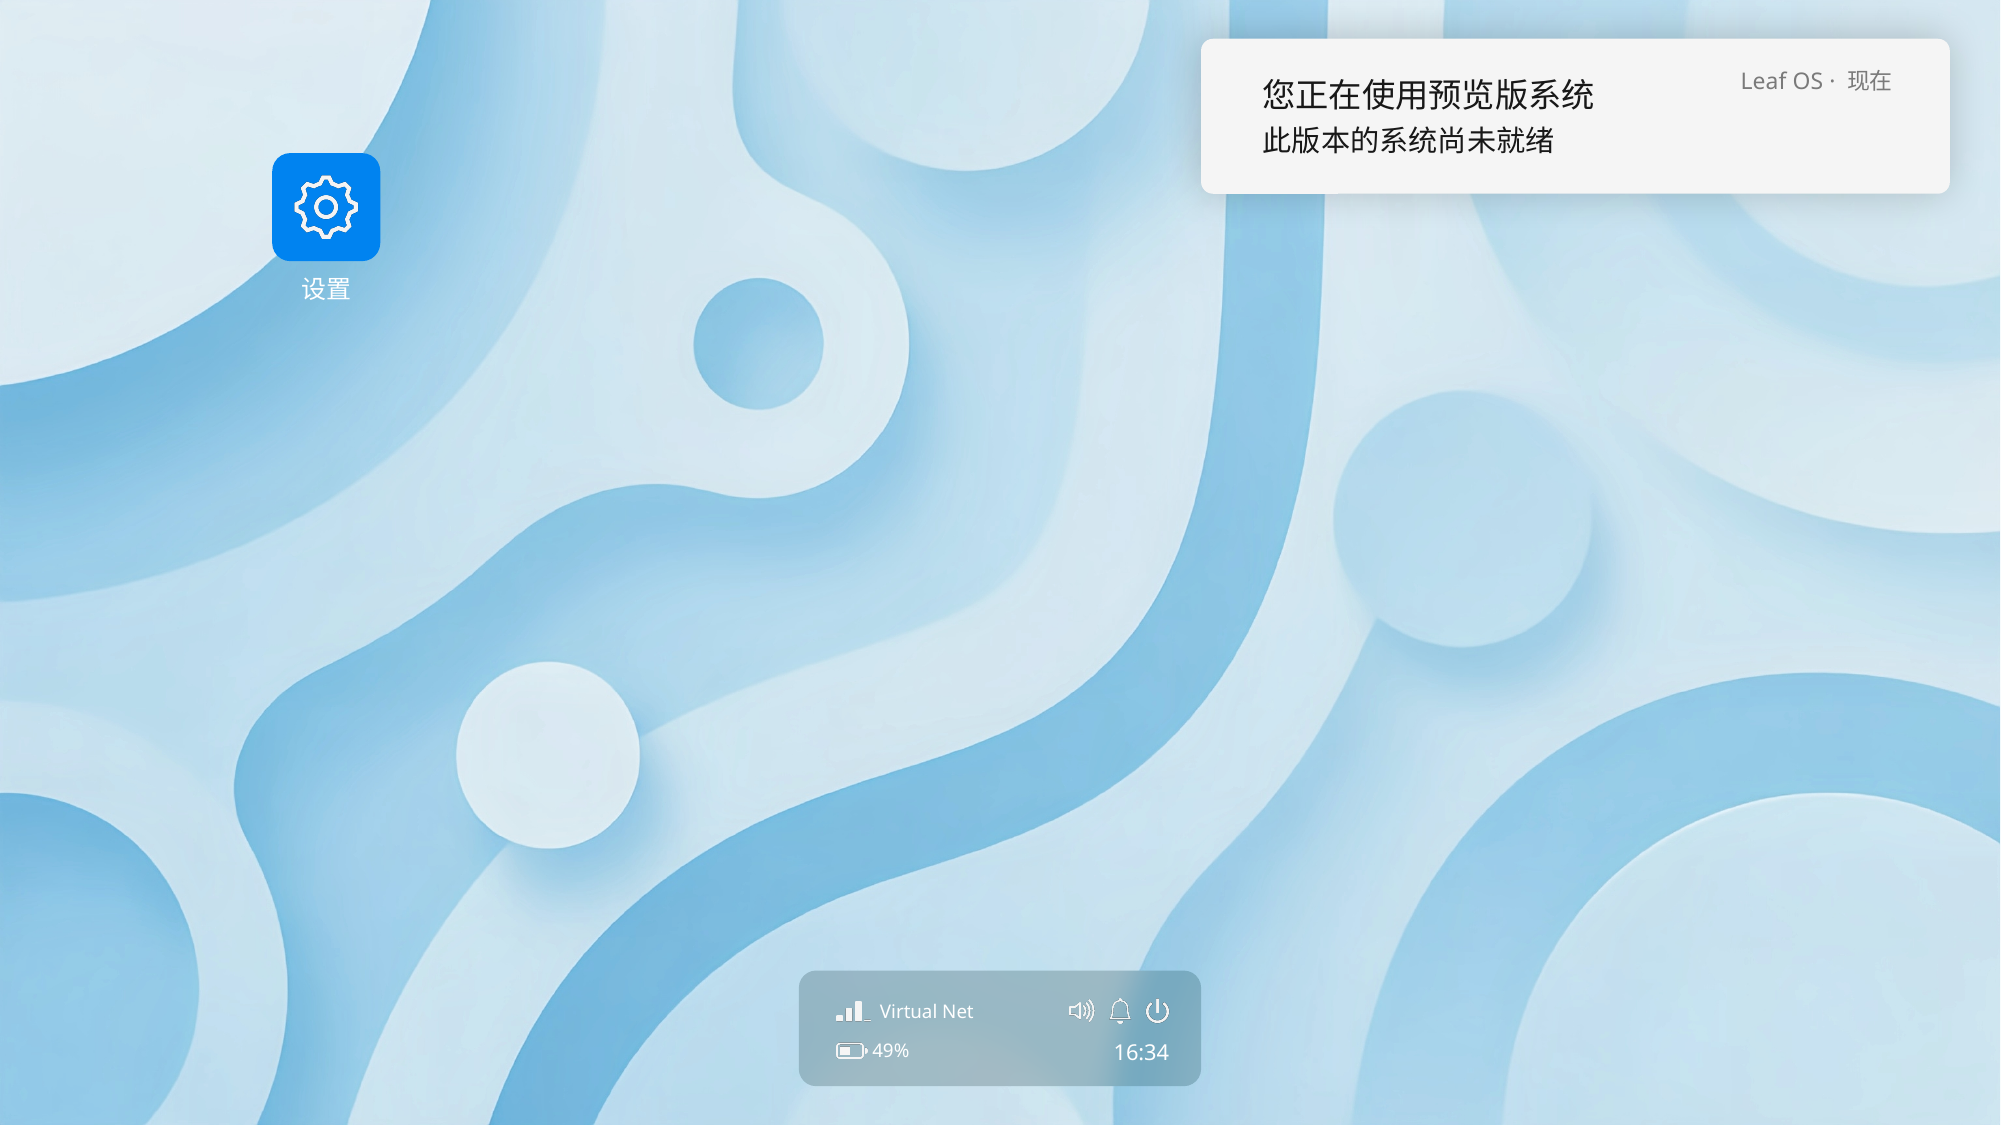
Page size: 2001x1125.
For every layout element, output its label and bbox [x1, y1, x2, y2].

text_box [798, 970, 1202, 1087]
text_box [1200, 38, 1951, 195]
picture [0, 0, 2001, 1125]
text_box [271, 152, 381, 313]
